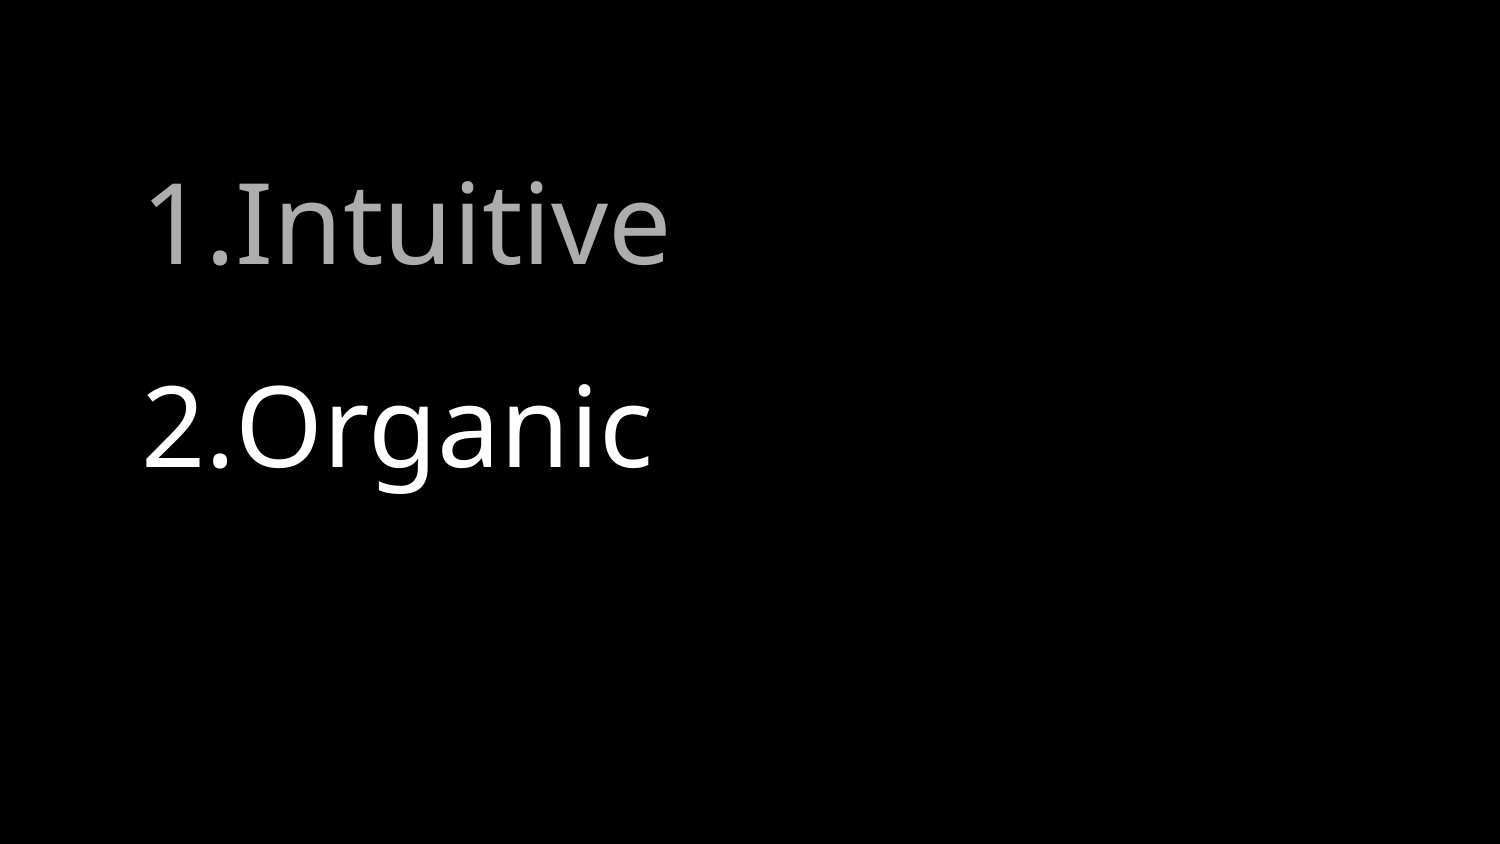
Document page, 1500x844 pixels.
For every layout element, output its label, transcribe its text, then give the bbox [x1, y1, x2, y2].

subtitle Intuitive Organic [51, 69, 1449, 725]
